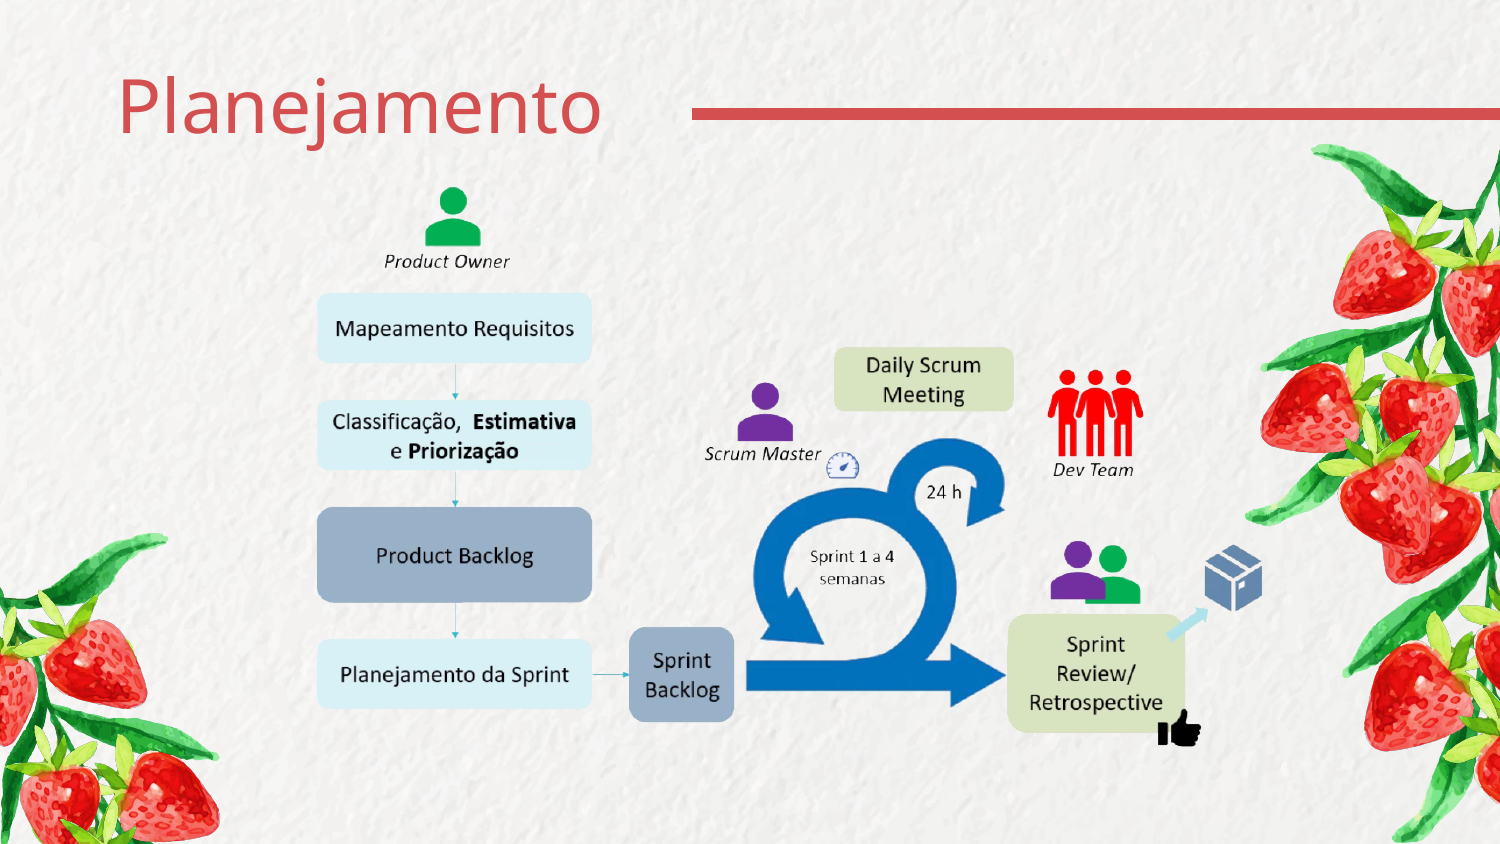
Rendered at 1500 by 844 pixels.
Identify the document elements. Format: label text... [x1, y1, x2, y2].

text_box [0, 409, 235, 844]
picture [0, 0, 1500, 844]
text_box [1273, 549, 1500, 819]
title Planejamento [101, 64, 933, 164]
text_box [1244, 19, 1500, 540]
